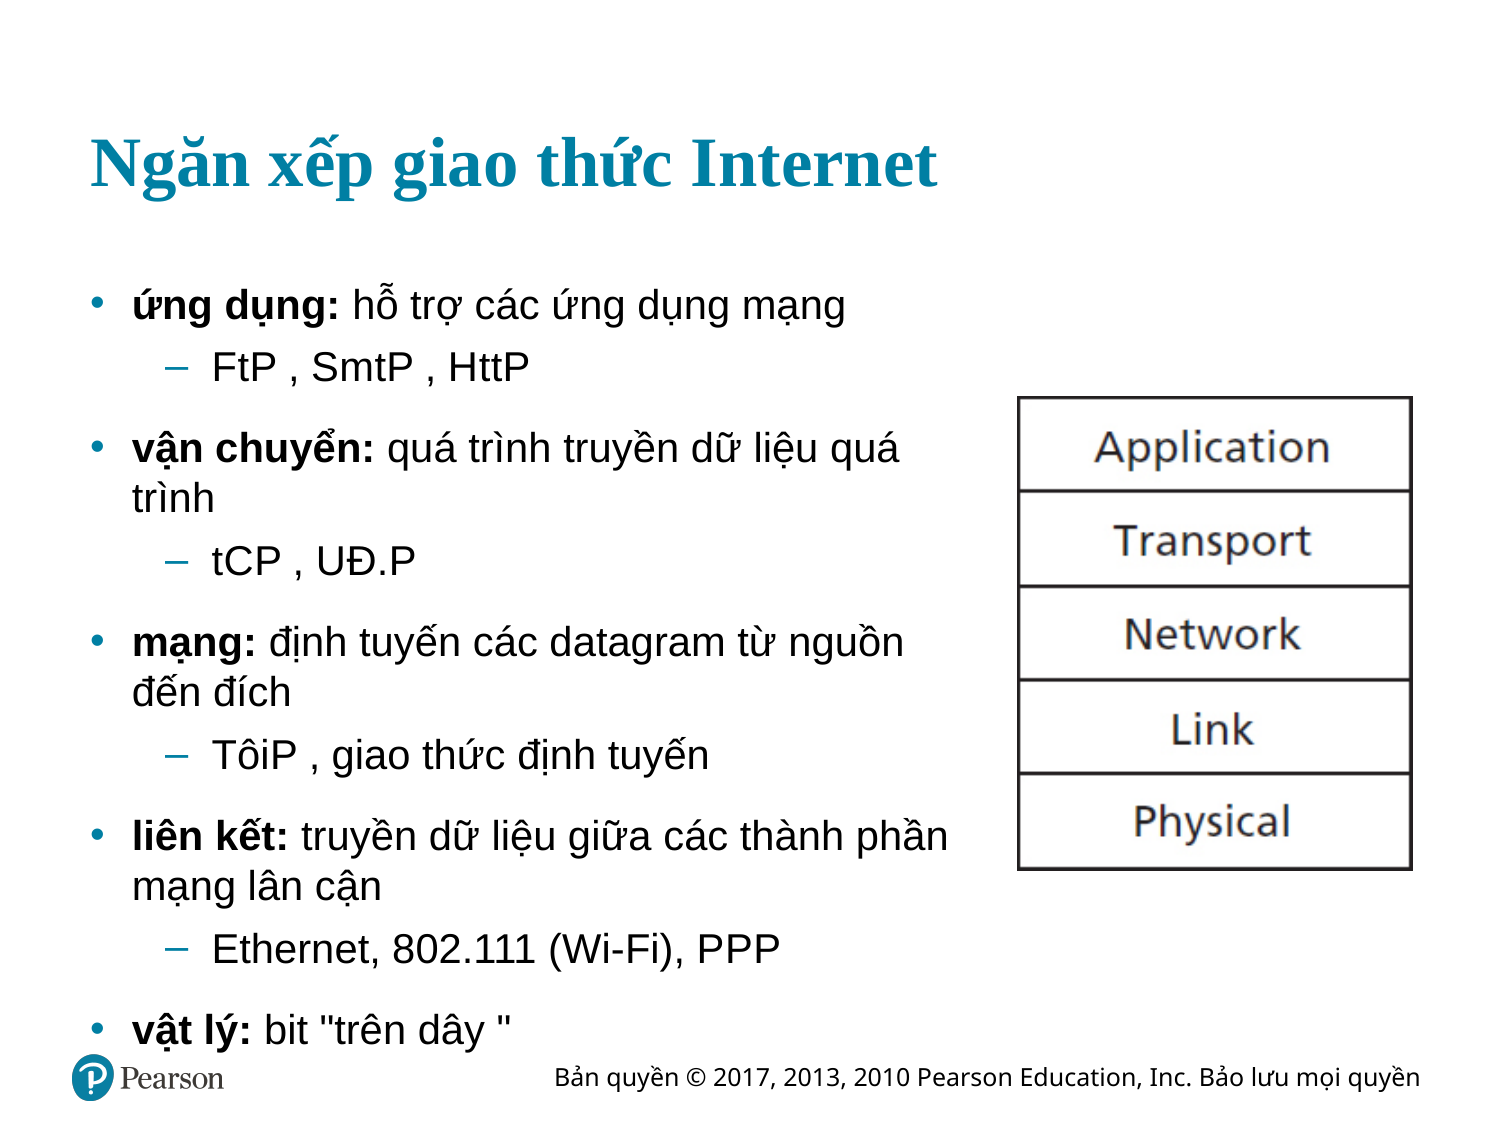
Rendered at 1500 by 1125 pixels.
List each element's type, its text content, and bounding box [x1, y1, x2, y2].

title Ngăn xếp giao thức Internet [75, 35, 1425, 216]
picture [72, 1054, 88, 1070]
list ứng dụng: hỗ trợ các ứng dụng mạng F t P , S m t P , H t t P vận chuyển: quá trình truyền dữ liệu quá trình t C P , U Đ. P mạng: định tuyến các datagram từ nguồn đến đích Tôi P , giao thức định tuyến liên kết: truyền dữ liệu giữa các thành phần mạng lân cận Ethernet, 802.111 (Wi-Fi), P P P vật lý: bit "trên dây " [75, 262, 986, 1005]
picture [72, 1087, 83, 1101]
picture [1017, 396, 1413, 871]
picture [98, 1054, 224, 1101]
picture [80, 1063, 106, 1088]
